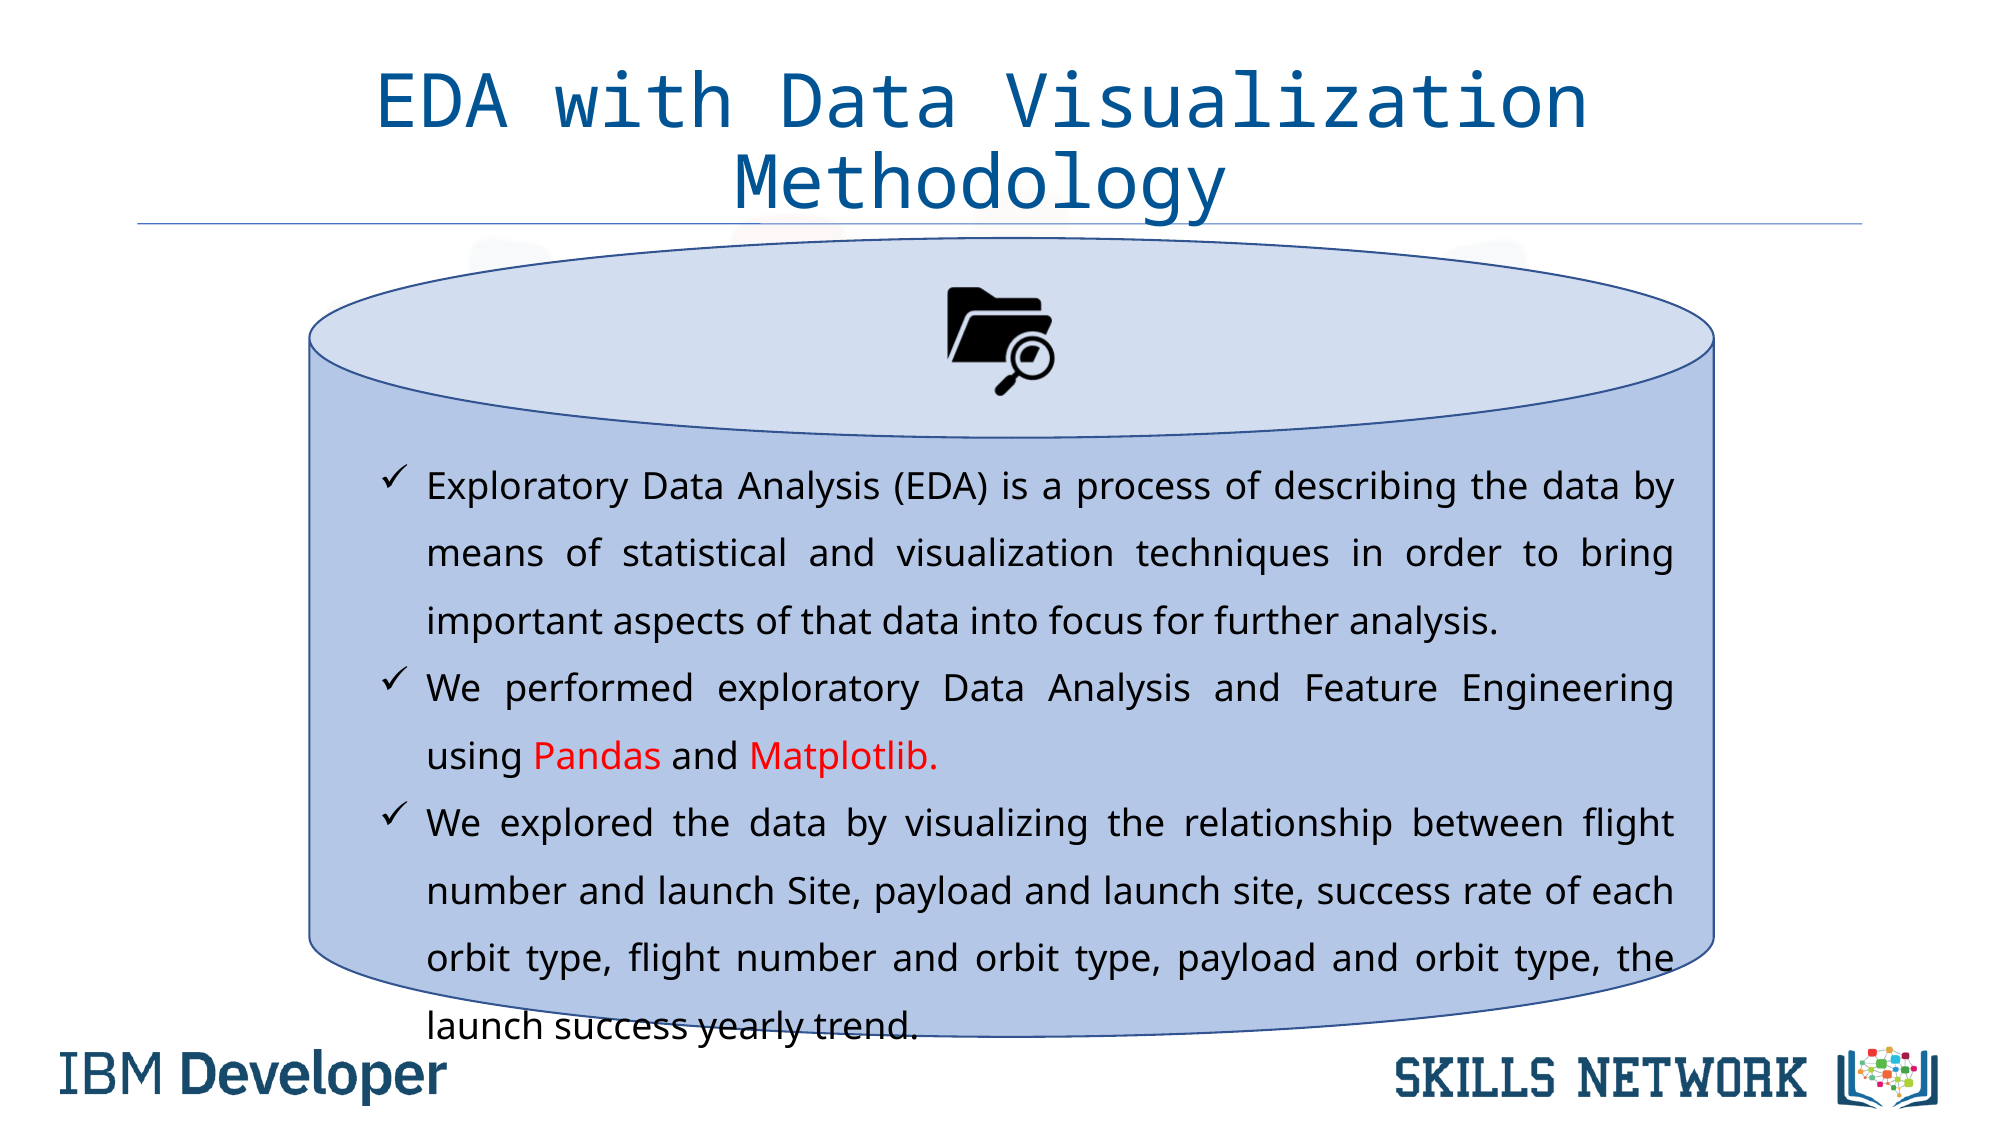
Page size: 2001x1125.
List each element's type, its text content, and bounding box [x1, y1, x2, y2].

title EDA with Data Visualization Methodology [236, 35, 1727, 253]
text_box Exploratory Data Analysis (EDA) is a process of describing the data by means of statistical and visualization techniques in order to bring important aspects of that data into focus for further analysis. We performed exploratory Data Analysis and Feature Engineering using Pandas and Matplotlib. We explored the data by visualizing the relationship between flight number and launch Site, payload and launch site, success rate of each orbit type, flight number and orbit type, payload and orbit type, the launch success yearly trend. [364, 431, 1691, 1125]
picture [1691, 1045, 1945, 1111]
picture [924, 259, 1075, 410]
picture [55, 1045, 364, 1108]
text_box [308, 236, 1715, 977]
